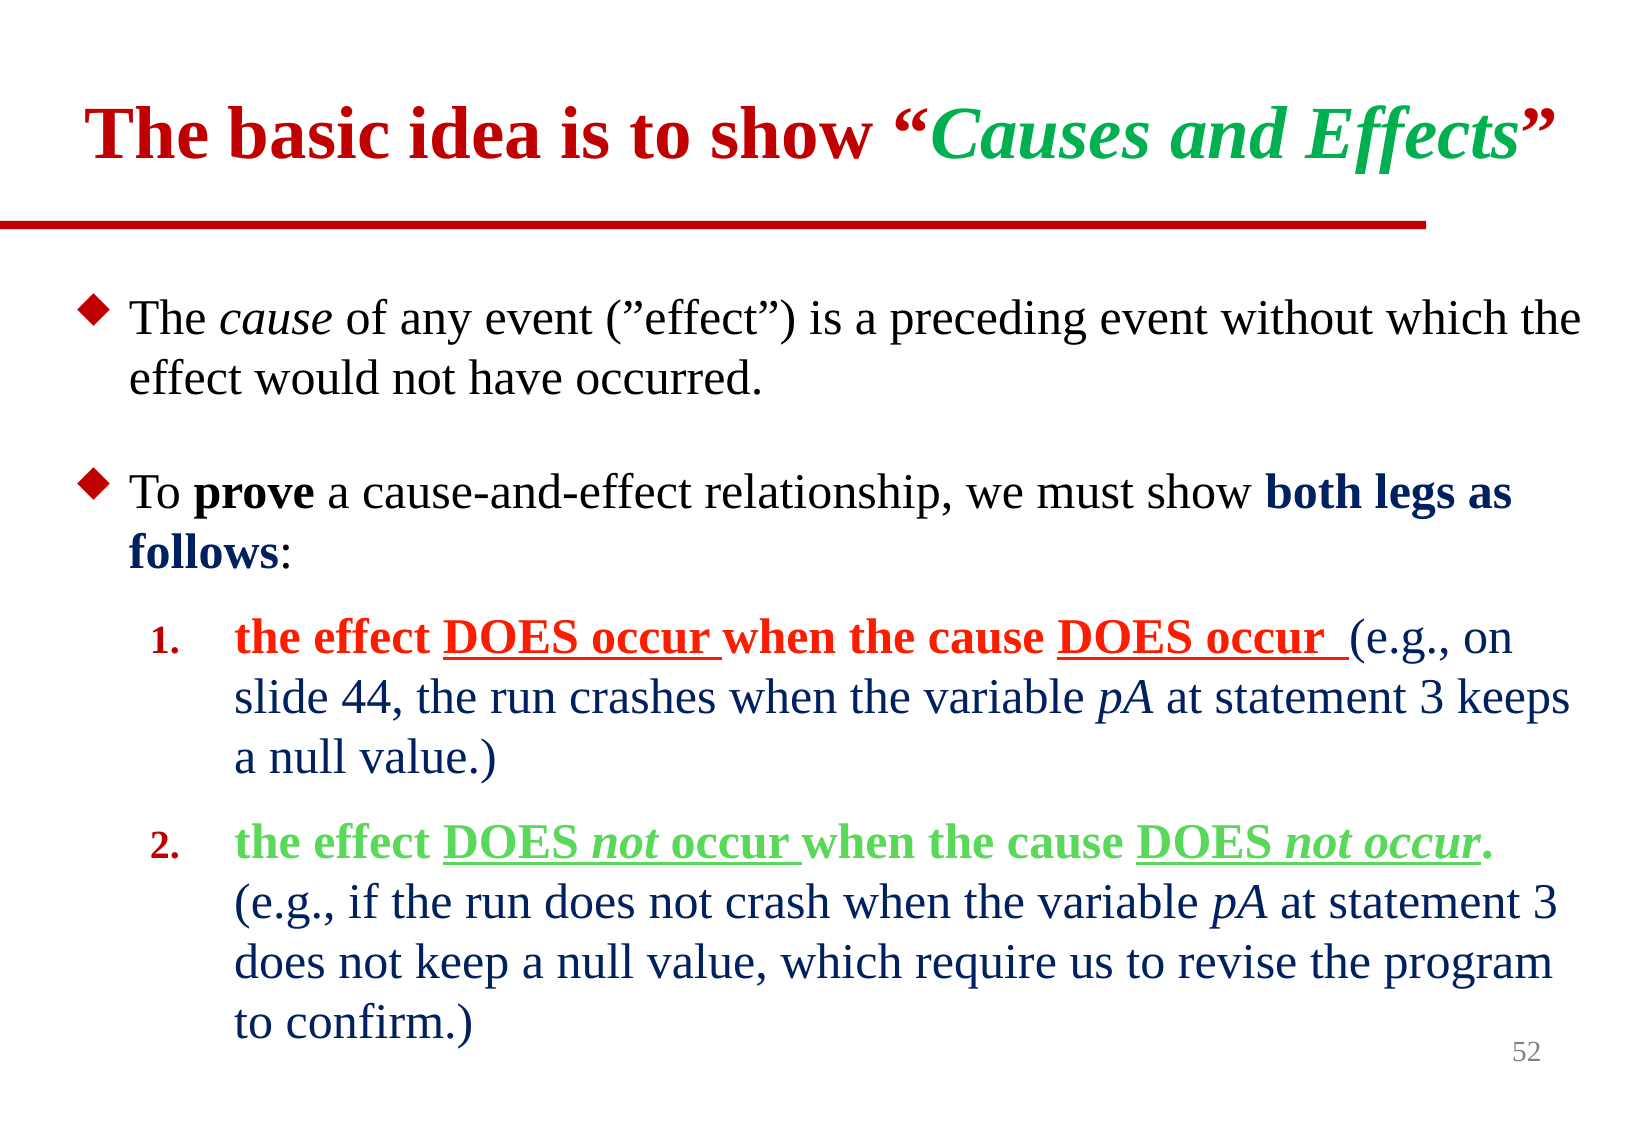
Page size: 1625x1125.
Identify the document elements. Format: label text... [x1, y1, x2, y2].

title The basic idea is to show “Causes and Effects” [67, 43, 1625, 225]
slide_number 52 [1218, 1047, 1557, 1088]
list The cause of any event (”effect”) is a preceding event without which the effect would not have occurred. To prove a cause-and-effect relationship, we must show both legs as follows: the effect DOES occur when the cause DOES occur (e.g., on slide 44, the run crashes when the variable pA at statement 3 keeps a null value.) the effect DOES not occur when the cause DOES not occur. (e.g., if the run does not crash when the variable pA at statement 3 does not keep a null value, which require us to revise the program to confirm.) [24, 287, 1600, 1047]
